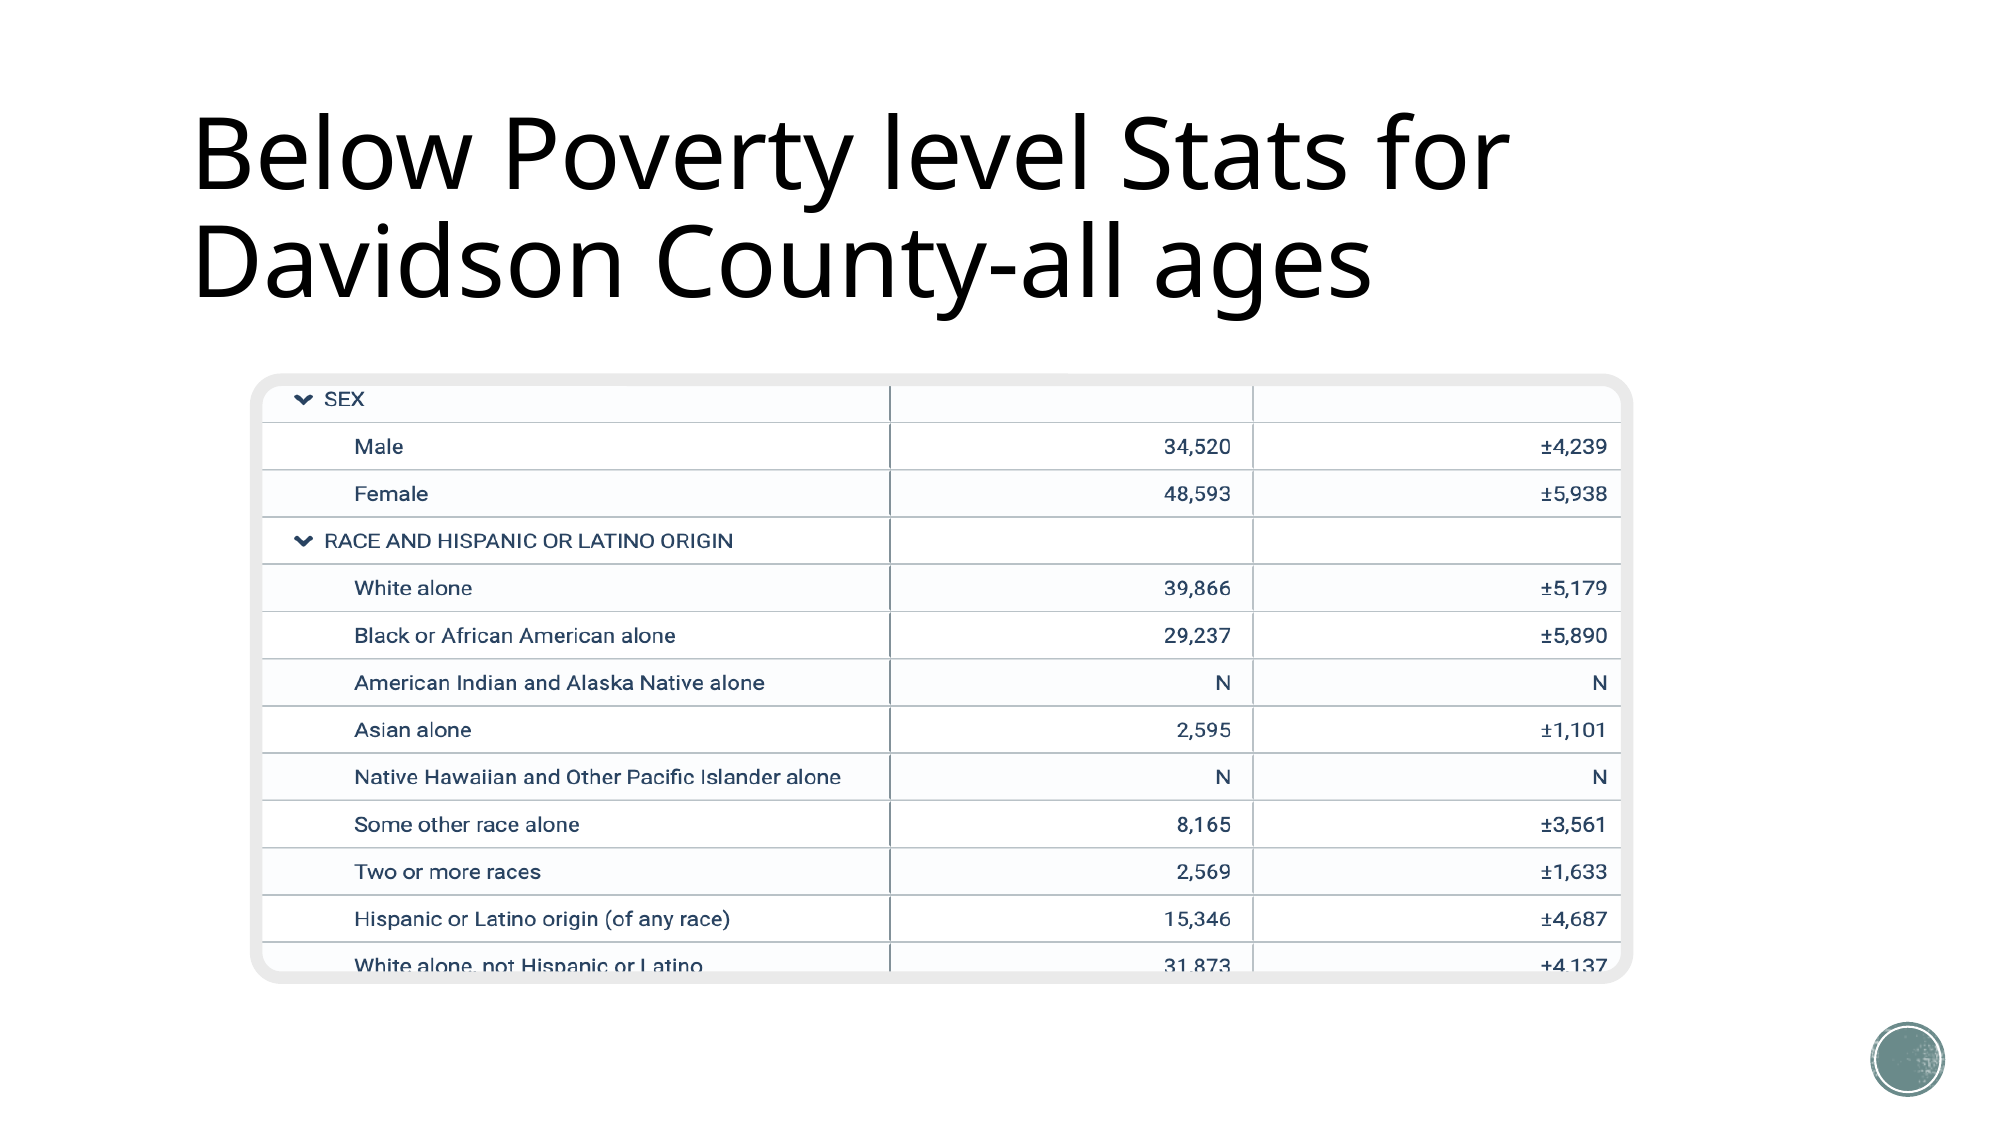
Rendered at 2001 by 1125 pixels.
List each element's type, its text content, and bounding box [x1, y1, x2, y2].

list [257, 381, 1626, 977]
title Below Poverty level Stats for Davidson County-all ages [175, 79, 1826, 344]
